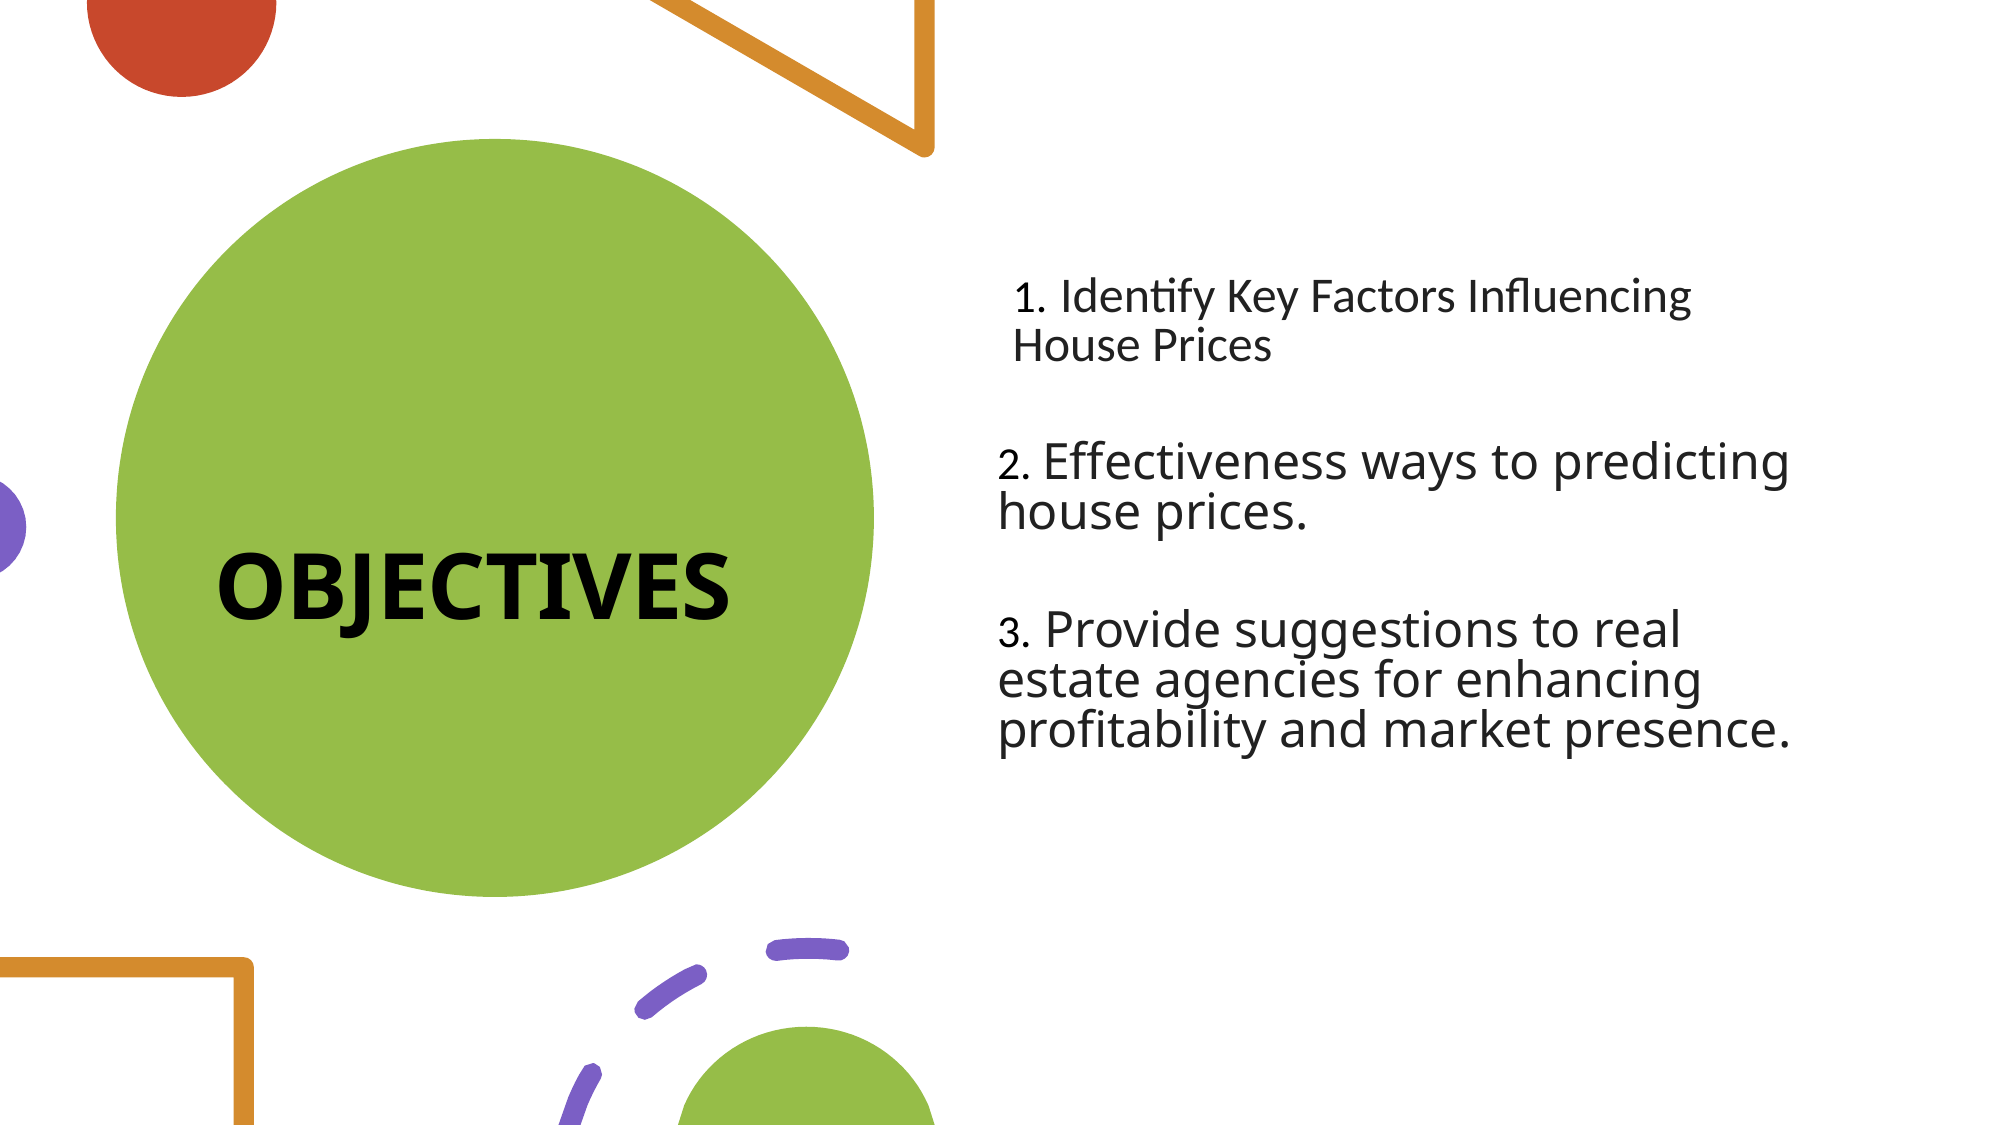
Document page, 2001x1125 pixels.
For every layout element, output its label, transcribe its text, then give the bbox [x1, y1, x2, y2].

text_box [115, 138, 874, 897]
text_box 2. Effectiveness ways to predicting house prices. [995, 431, 1822, 597]
text_box [649, 0, 935, 158]
text_box OBJECTIVES [212, 425, 788, 638]
text_box [86, 0, 277, 97]
text_box [0, 957, 254, 1125]
title 1. Identify Key Factors Influencing House Prices [1010, 164, 1806, 372]
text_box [558, 937, 935, 1125]
text_box [0, 481, 27, 573]
text_box 3. Provide suggestions to real estate agencies for enhancing profitability and market presence. [995, 600, 1797, 757]
